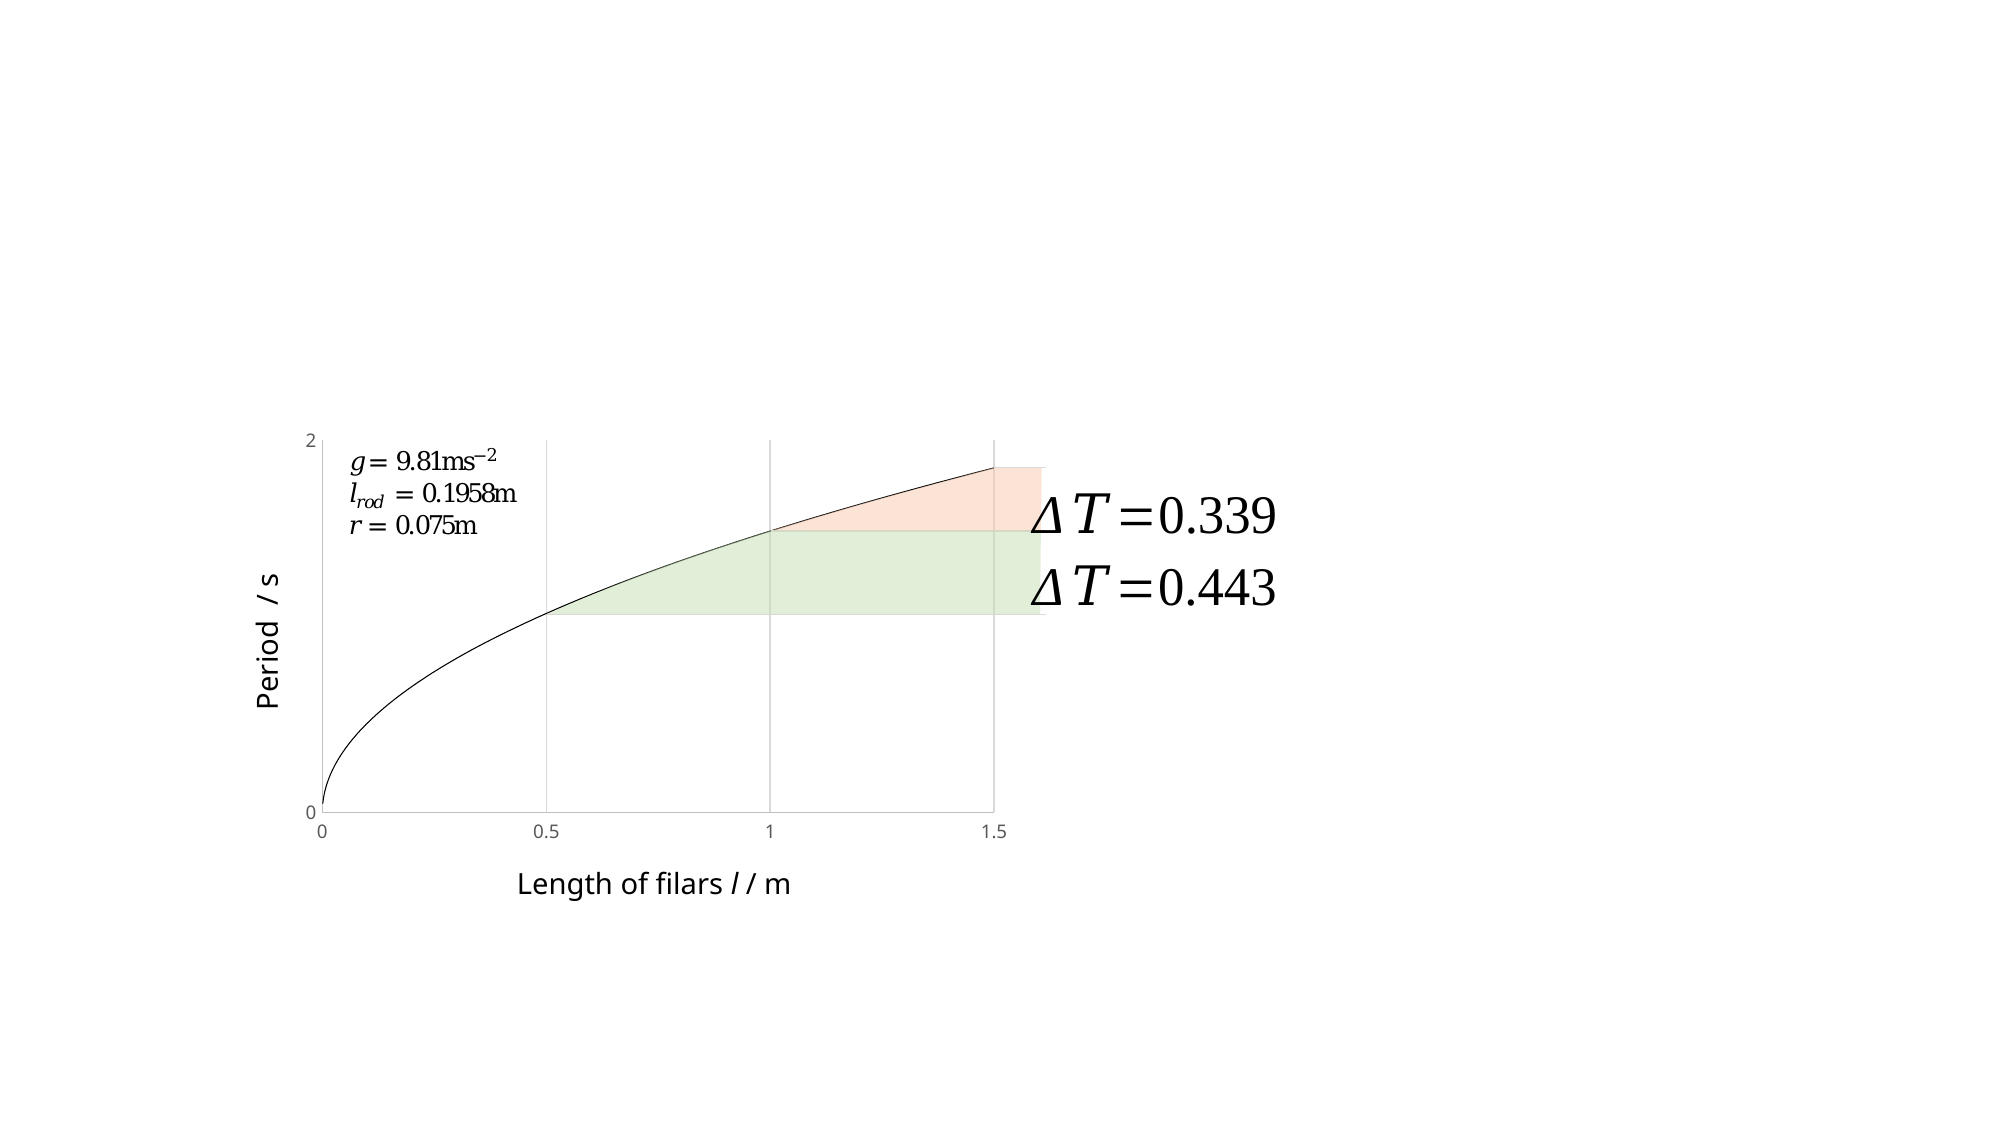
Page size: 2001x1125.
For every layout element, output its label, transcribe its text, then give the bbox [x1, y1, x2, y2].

text_box [1030, 605, 1042, 614]
picture [330, 435, 559, 549]
chart [279, 416, 1030, 867]
text_box [1030, 533, 1042, 604]
text_box Length of filars l / m [363, 867, 945, 908]
text_box [1030, 468, 1043, 530]
